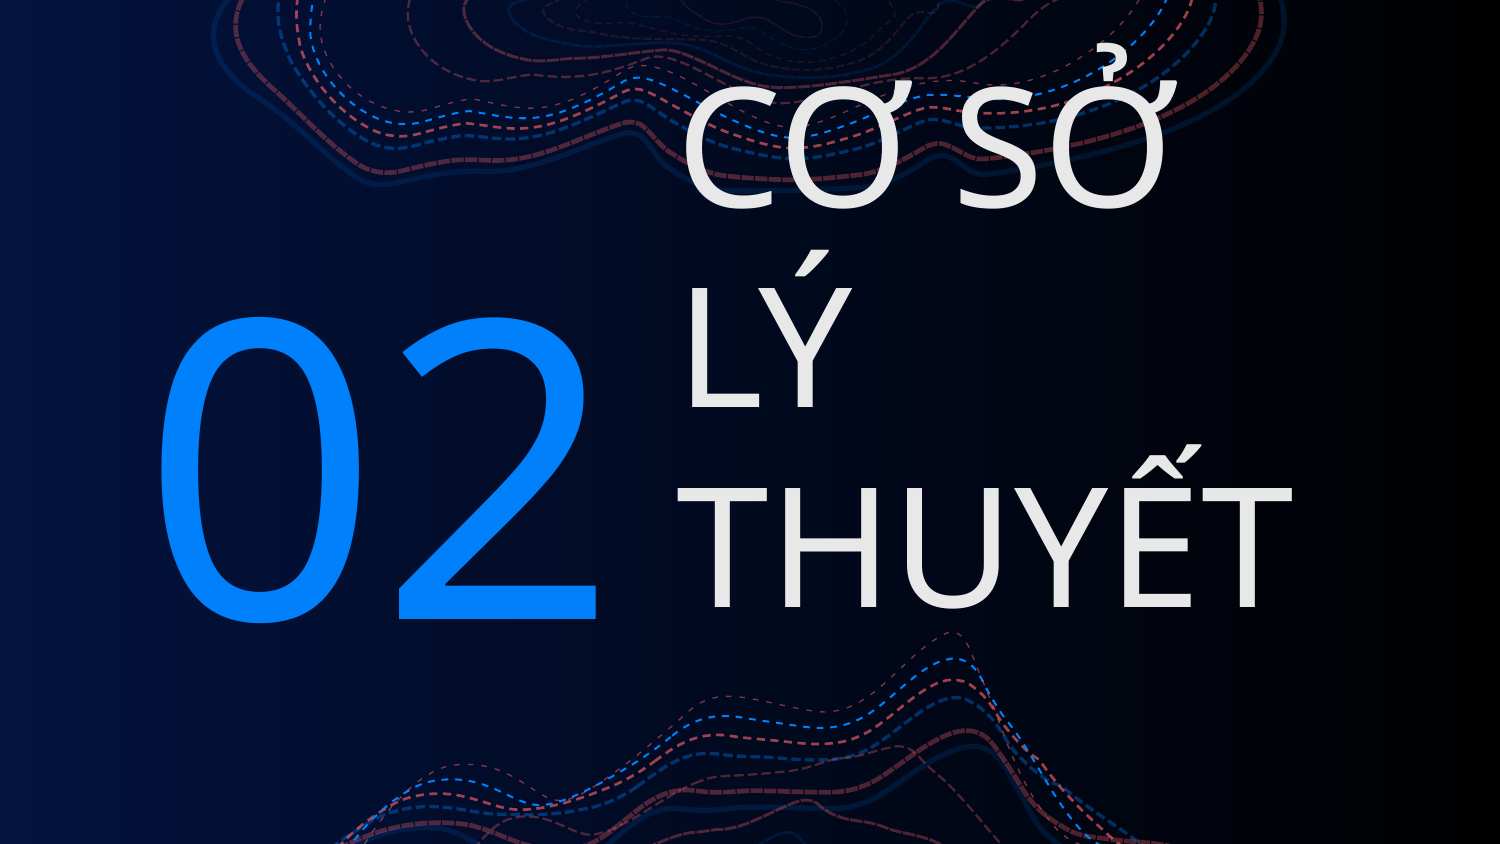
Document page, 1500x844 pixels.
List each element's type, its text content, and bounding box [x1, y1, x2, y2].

title 02. [118, 188, 642, 656]
title CƠ SỞ LÝ THUYẾT [661, 150, 1396, 656]
